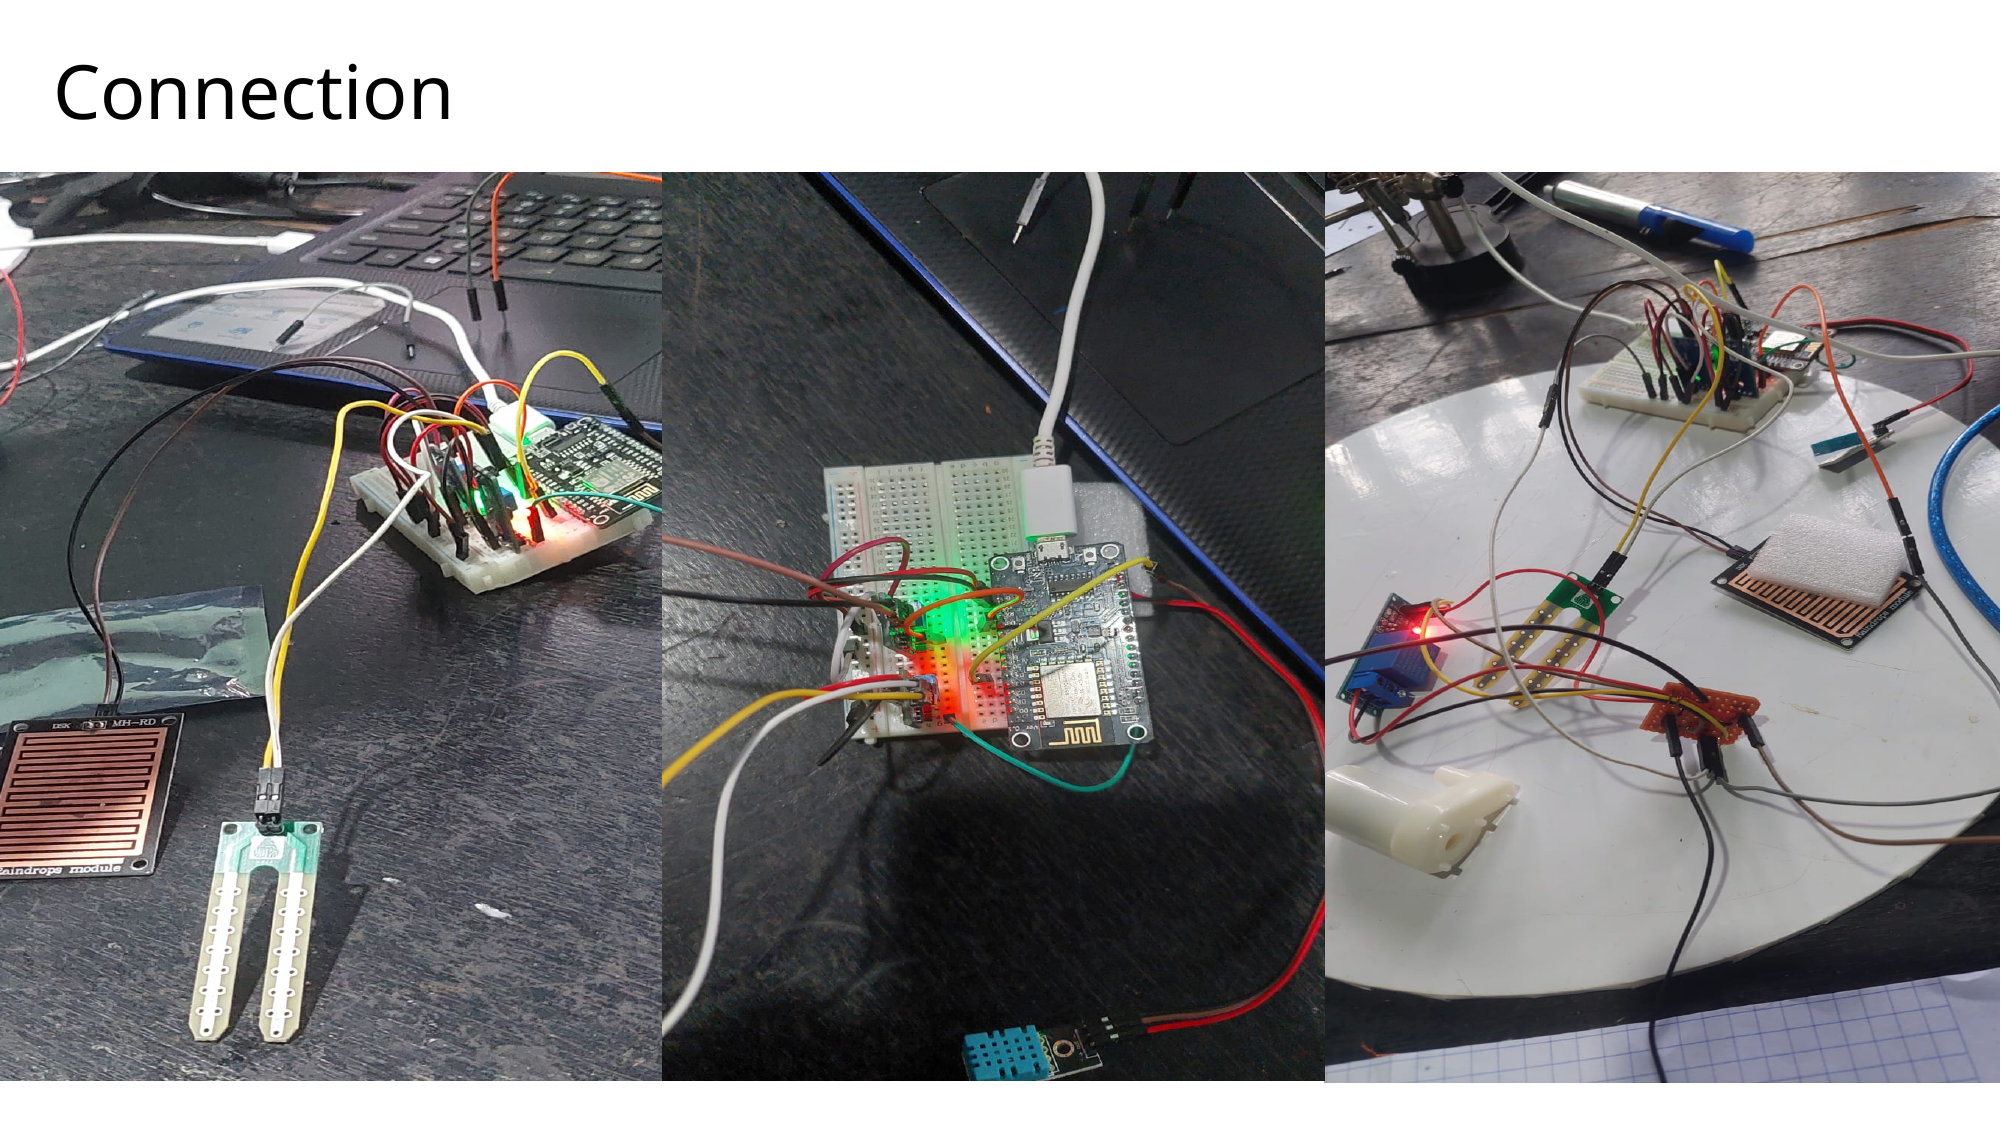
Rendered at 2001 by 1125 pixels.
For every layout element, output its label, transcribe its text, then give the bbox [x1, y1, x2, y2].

title Connection [38, 70, 1106, 120]
picture [0, 172, 2000, 1083]
